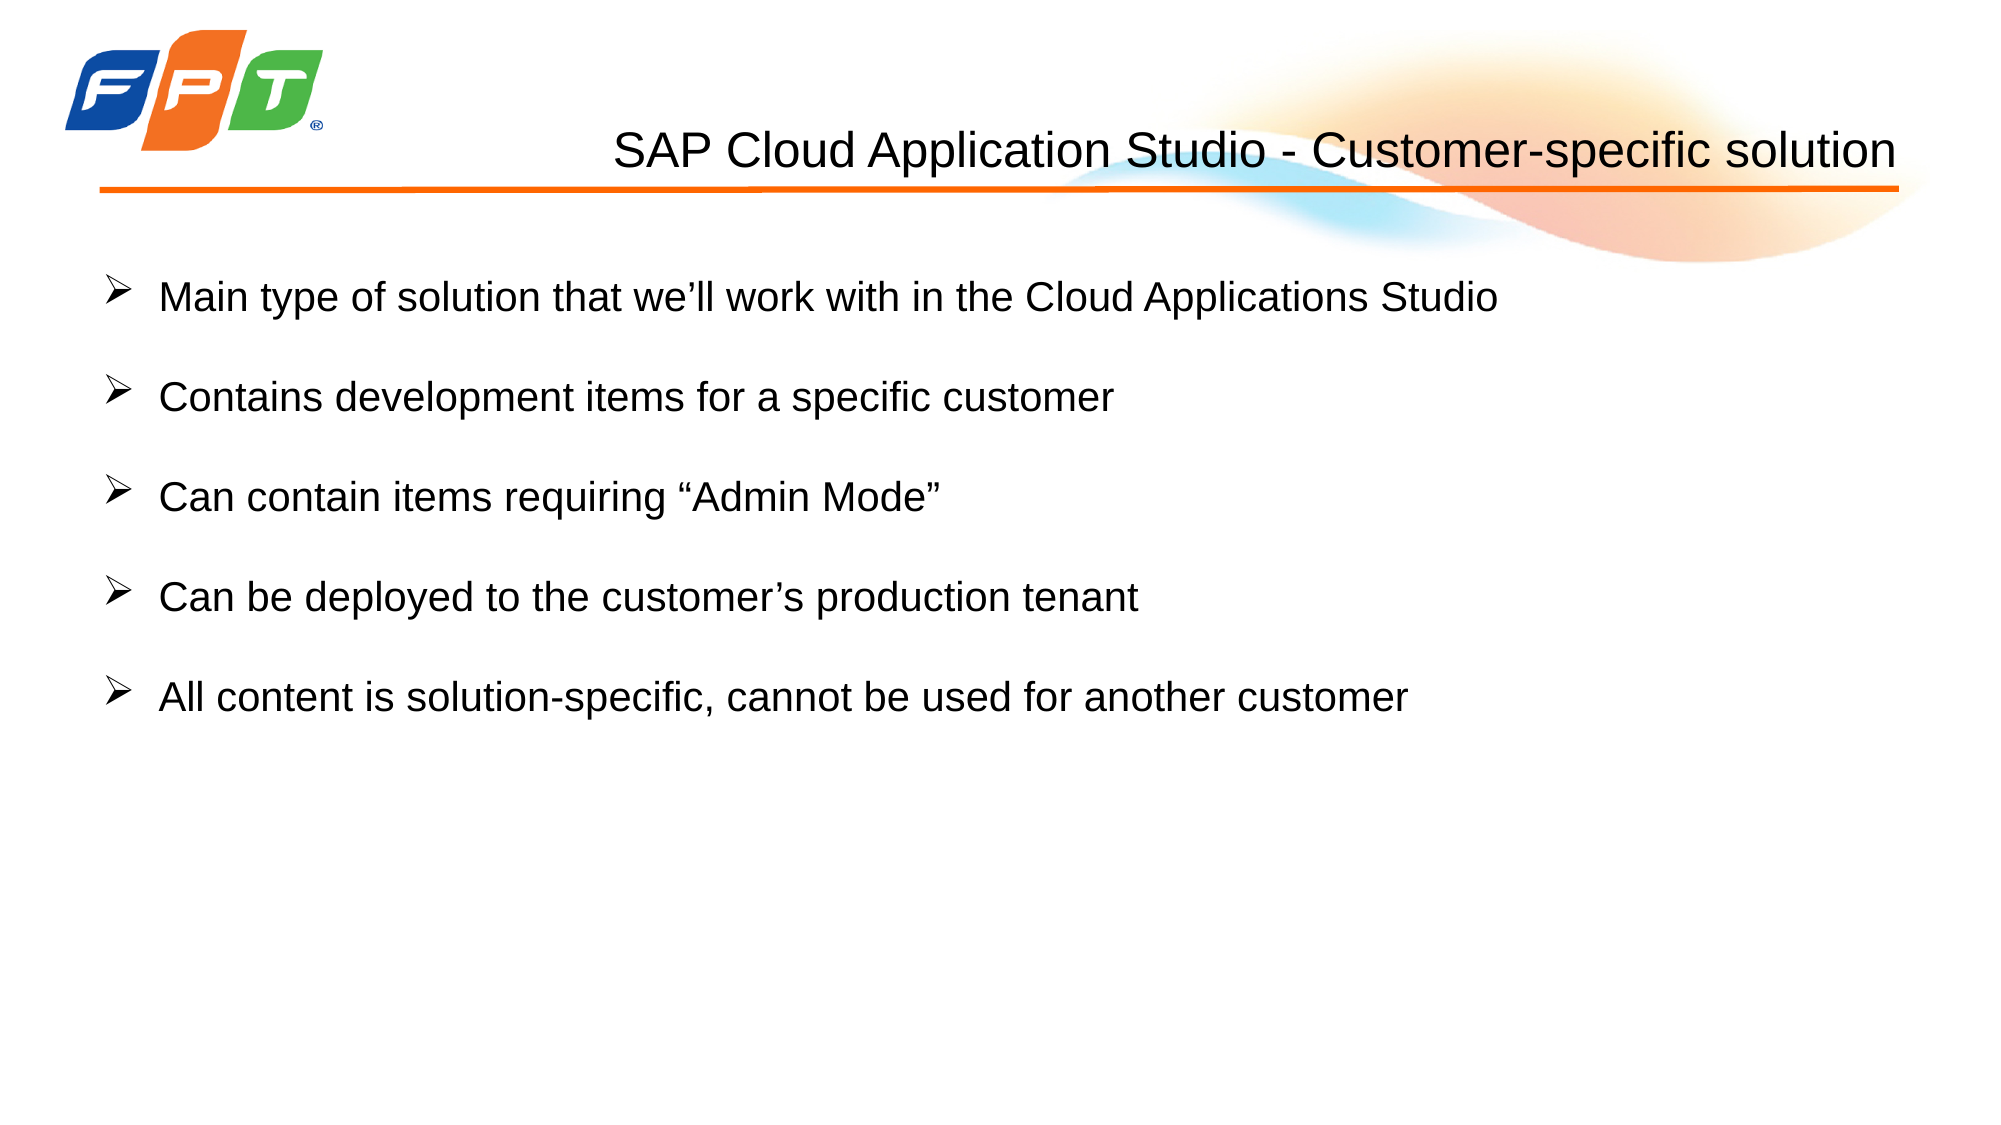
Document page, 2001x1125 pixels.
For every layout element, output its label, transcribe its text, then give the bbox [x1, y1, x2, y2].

text_box Main type of solution that we’ll work with in the Cloud Applications Studio Contains development items for a specific customer Can contain items requiring “Admin Mode” Can be deployed to the customer’s production tenant All content is solution-specific, cannot be used for another customer [87, 262, 1813, 778]
picture [55, 18, 1930, 275]
title SAP Cloud Application Studio - Customer-specific solution [500, 62, 1913, 175]
